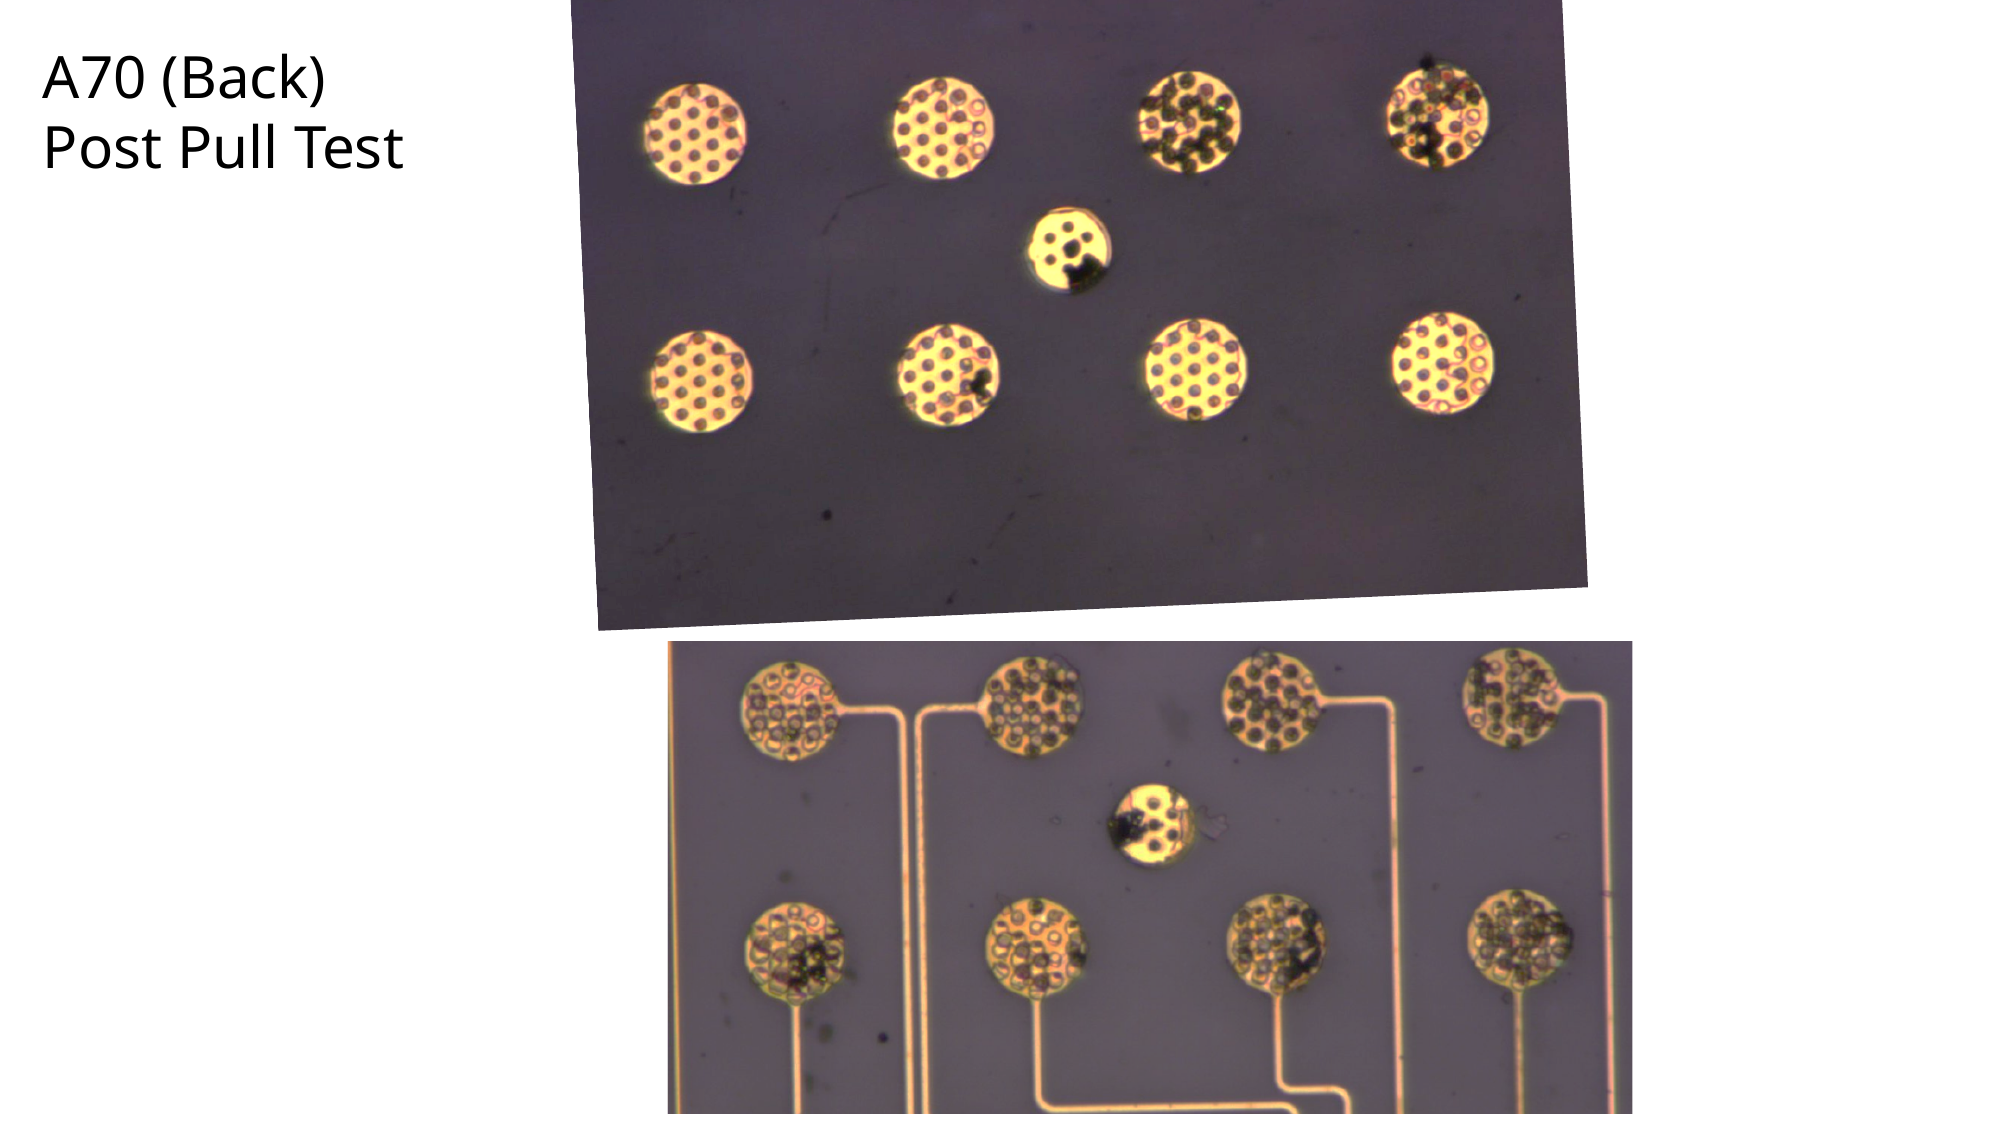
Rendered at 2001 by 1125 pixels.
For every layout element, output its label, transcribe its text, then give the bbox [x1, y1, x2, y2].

text_box A70 (Back) Post Pull Test [28, 33, 435, 188]
picture [571, 0, 1588, 631]
picture [666, 640, 1633, 1115]
